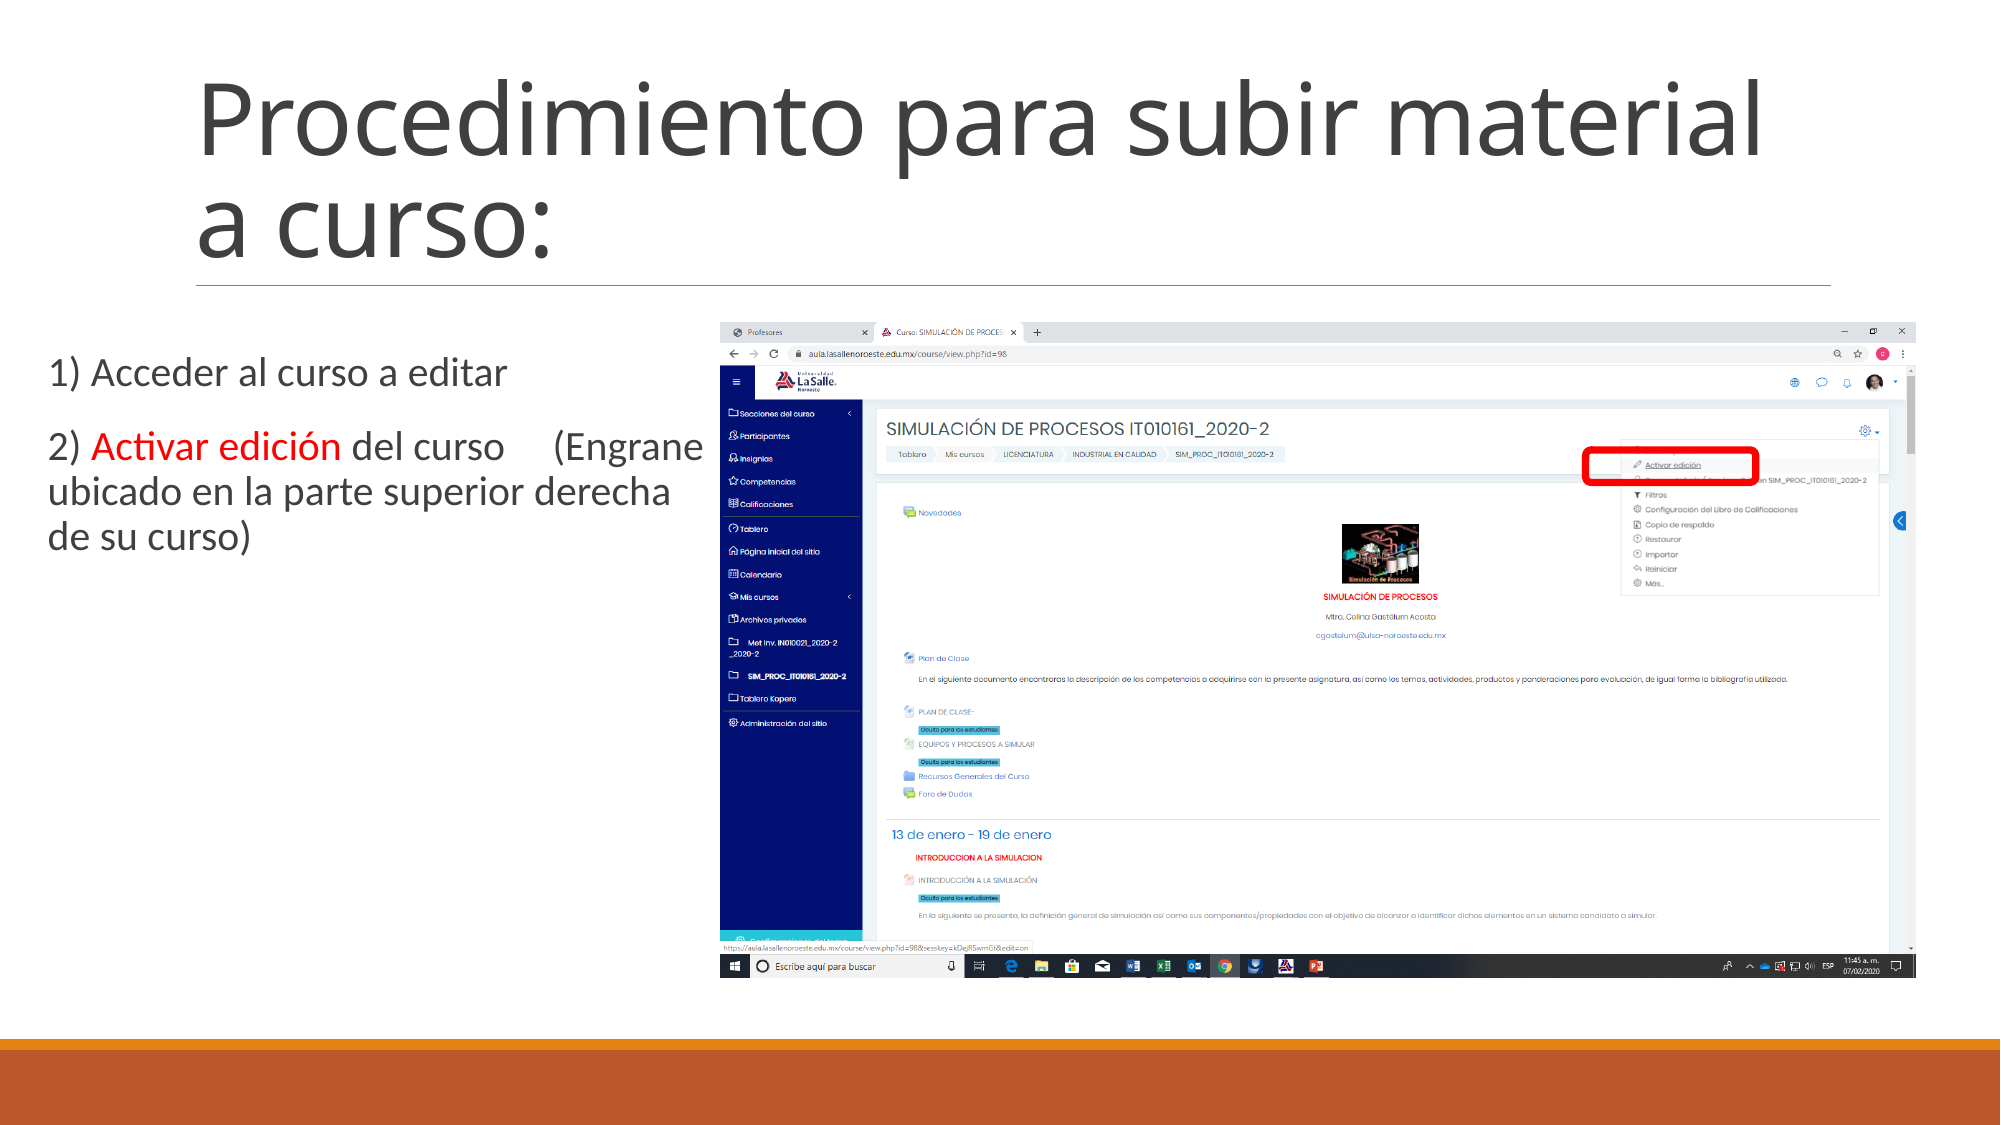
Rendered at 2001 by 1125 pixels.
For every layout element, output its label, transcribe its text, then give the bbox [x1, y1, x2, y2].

list 1) Acceder al curso a editar 2) Activar edición del curso (Engrane ubicado en la parte superior derecha de su curso) [32, 342, 706, 1003]
picture [720, 321, 1916, 979]
title Procedimiento para subir material a curso: [180, 47, 1830, 285]
